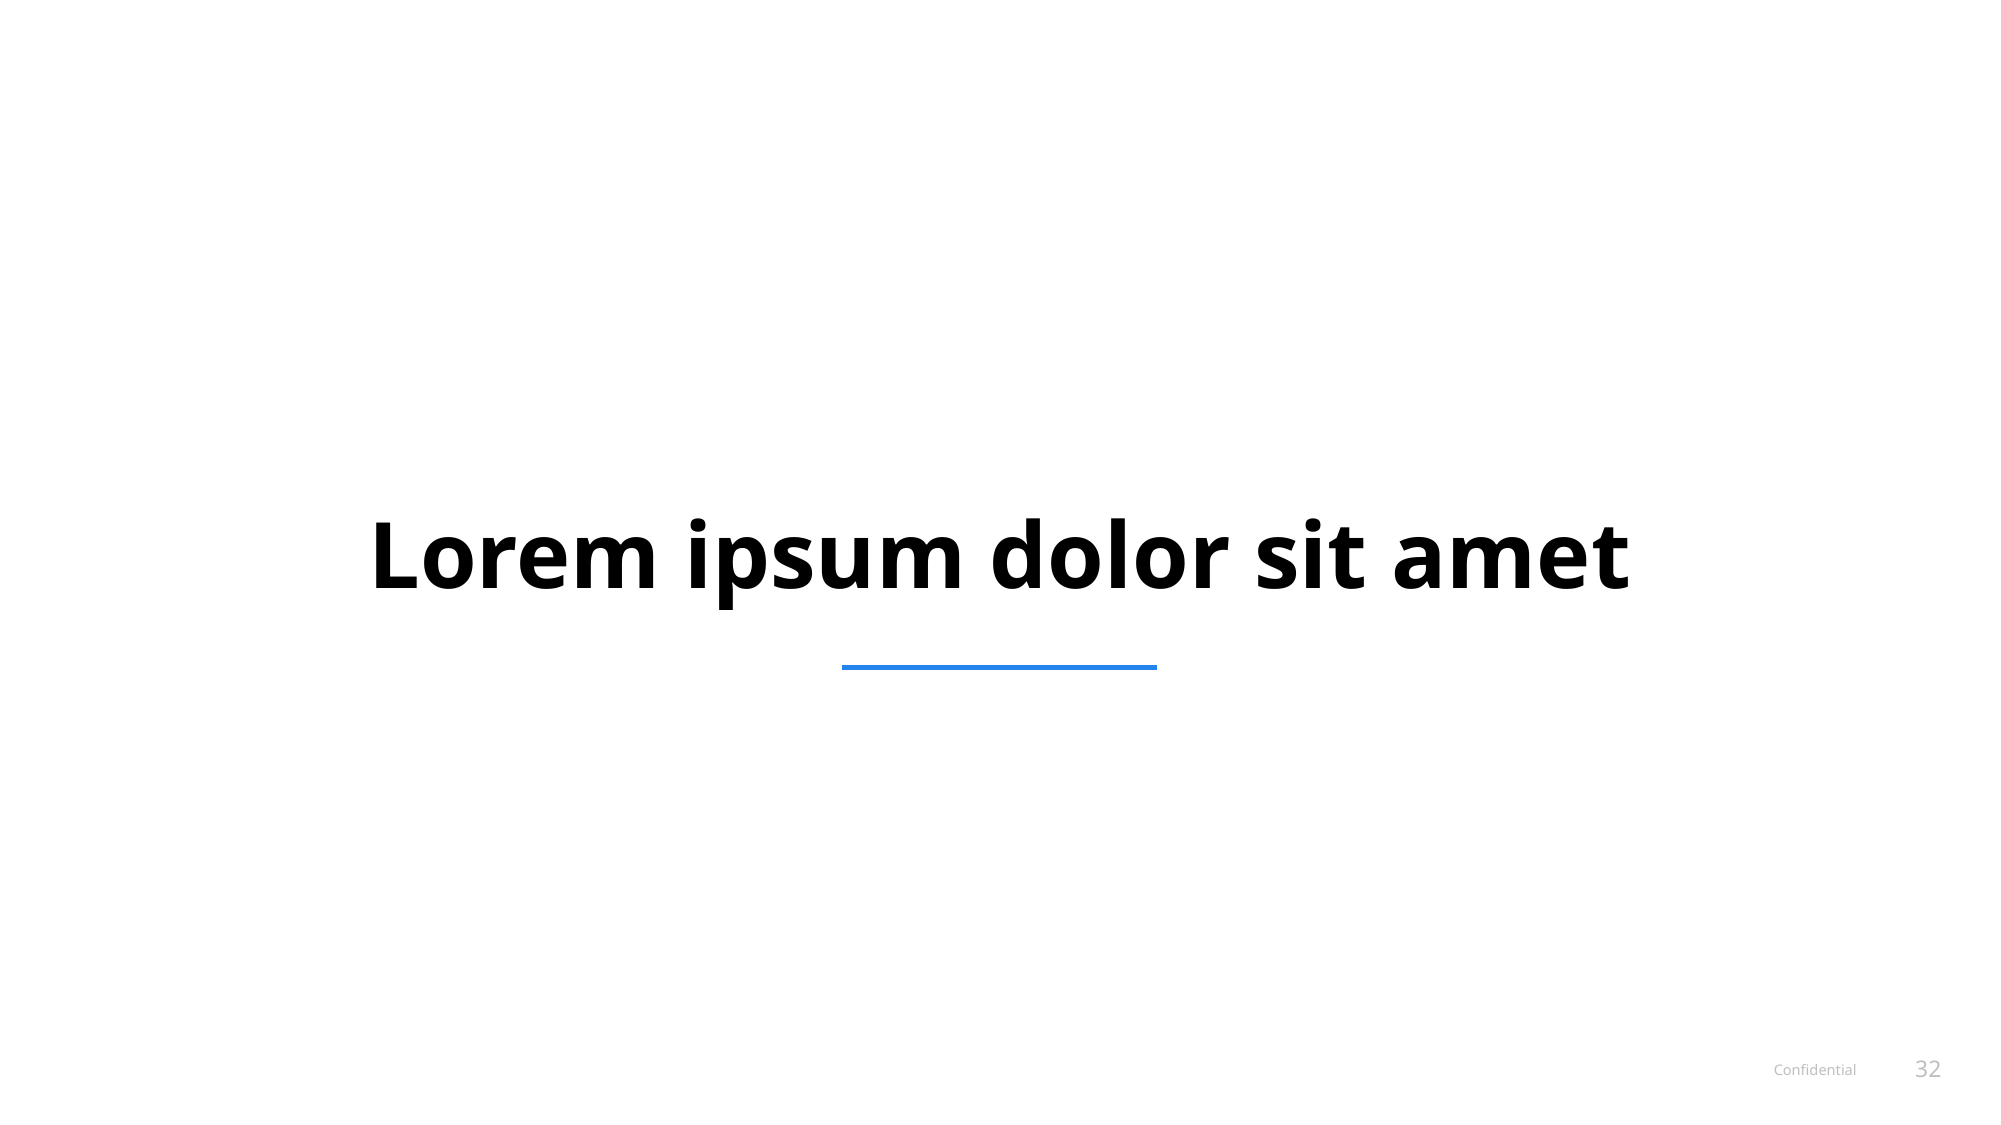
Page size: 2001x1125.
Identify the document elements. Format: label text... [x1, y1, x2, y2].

title Lorem ipsum dolor sit amet [137, 362, 1863, 615]
